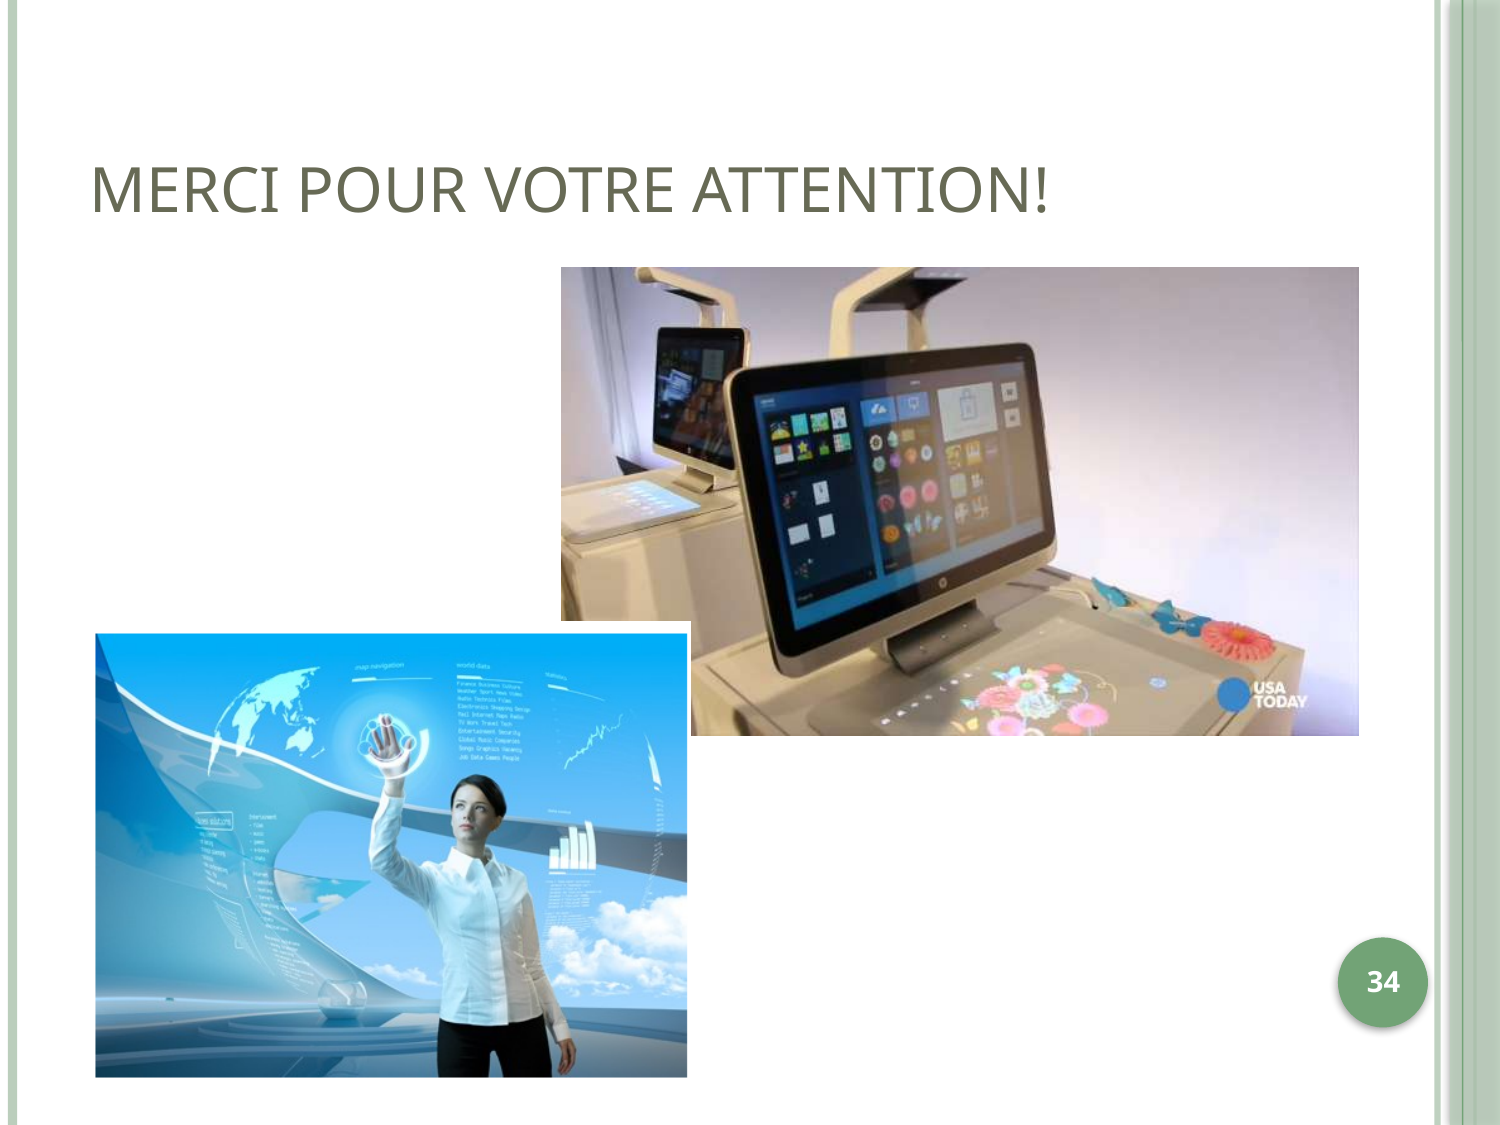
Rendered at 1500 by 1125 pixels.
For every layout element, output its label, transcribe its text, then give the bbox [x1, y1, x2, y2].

picture [87, 621, 692, 1085]
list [560, 266, 1359, 736]
title Merci pour votre attention! [75, 45, 1300, 233]
slide_number 34 [1333, 940, 1434, 1027]
